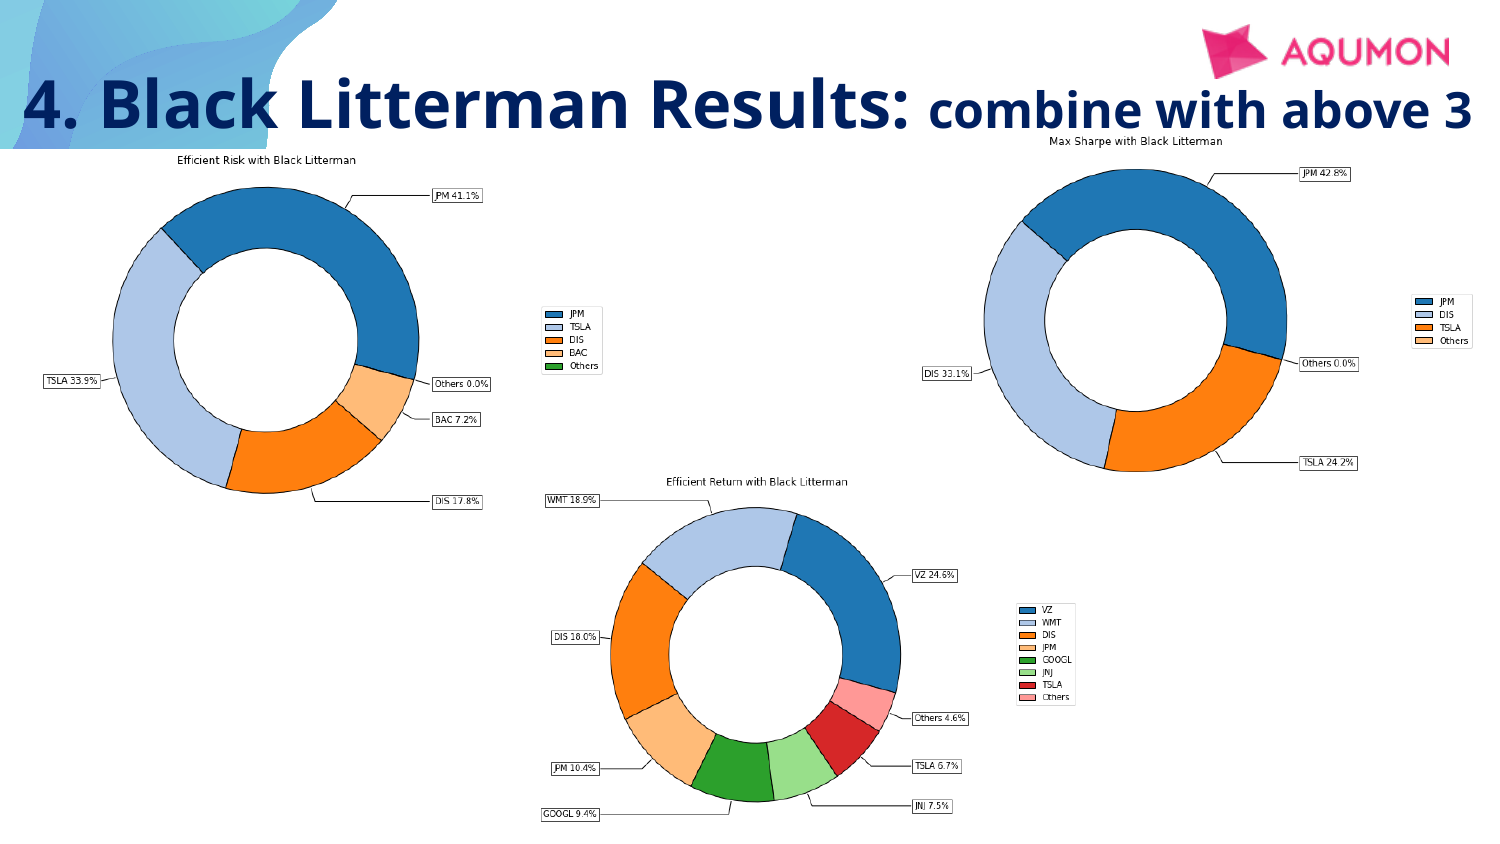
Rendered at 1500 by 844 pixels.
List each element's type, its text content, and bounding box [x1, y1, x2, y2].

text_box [0, 0, 377, 148]
picture [0, 130, 1477, 825]
text_box 4. Black Litterman Results: combine with above 3 [381, 62, 1477, 154]
picture [1202, 24, 1450, 79]
